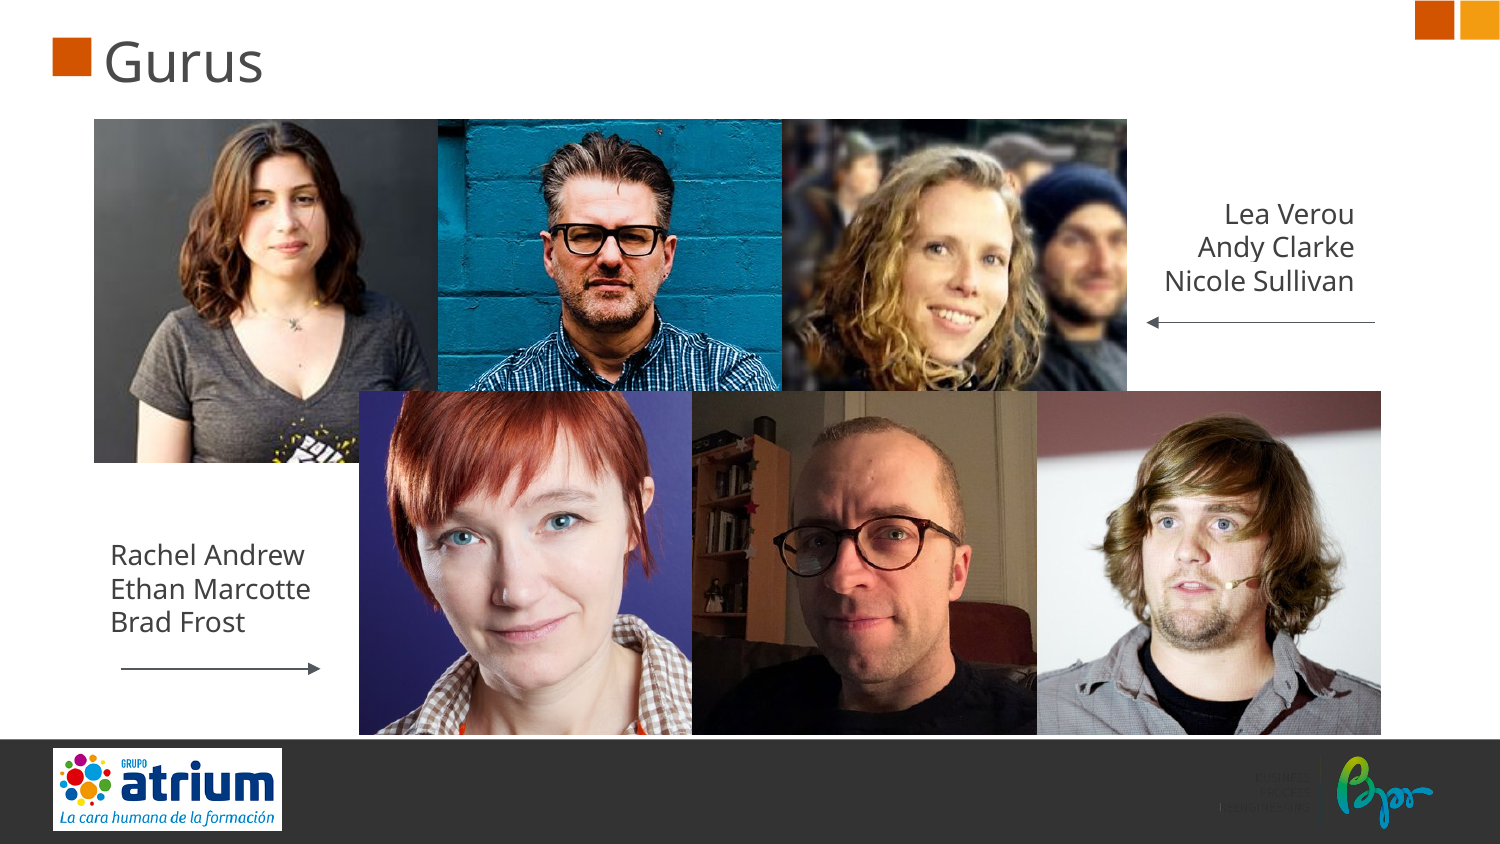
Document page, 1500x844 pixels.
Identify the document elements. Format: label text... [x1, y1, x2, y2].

text_box Lea Verou Andy Clarke Nicole Sullivan [1132, 166, 1370, 328]
text_box Rachel Andrew Ethan Marcotte Brad Frost [94, 507, 354, 669]
picture [655, 127, 663, 132]
title Gurus [94, 17, 1381, 107]
picture [1211, 750, 1442, 836]
picture [476, 290, 520, 298]
picture [53, 748, 282, 831]
picture [94, 118, 1381, 736]
